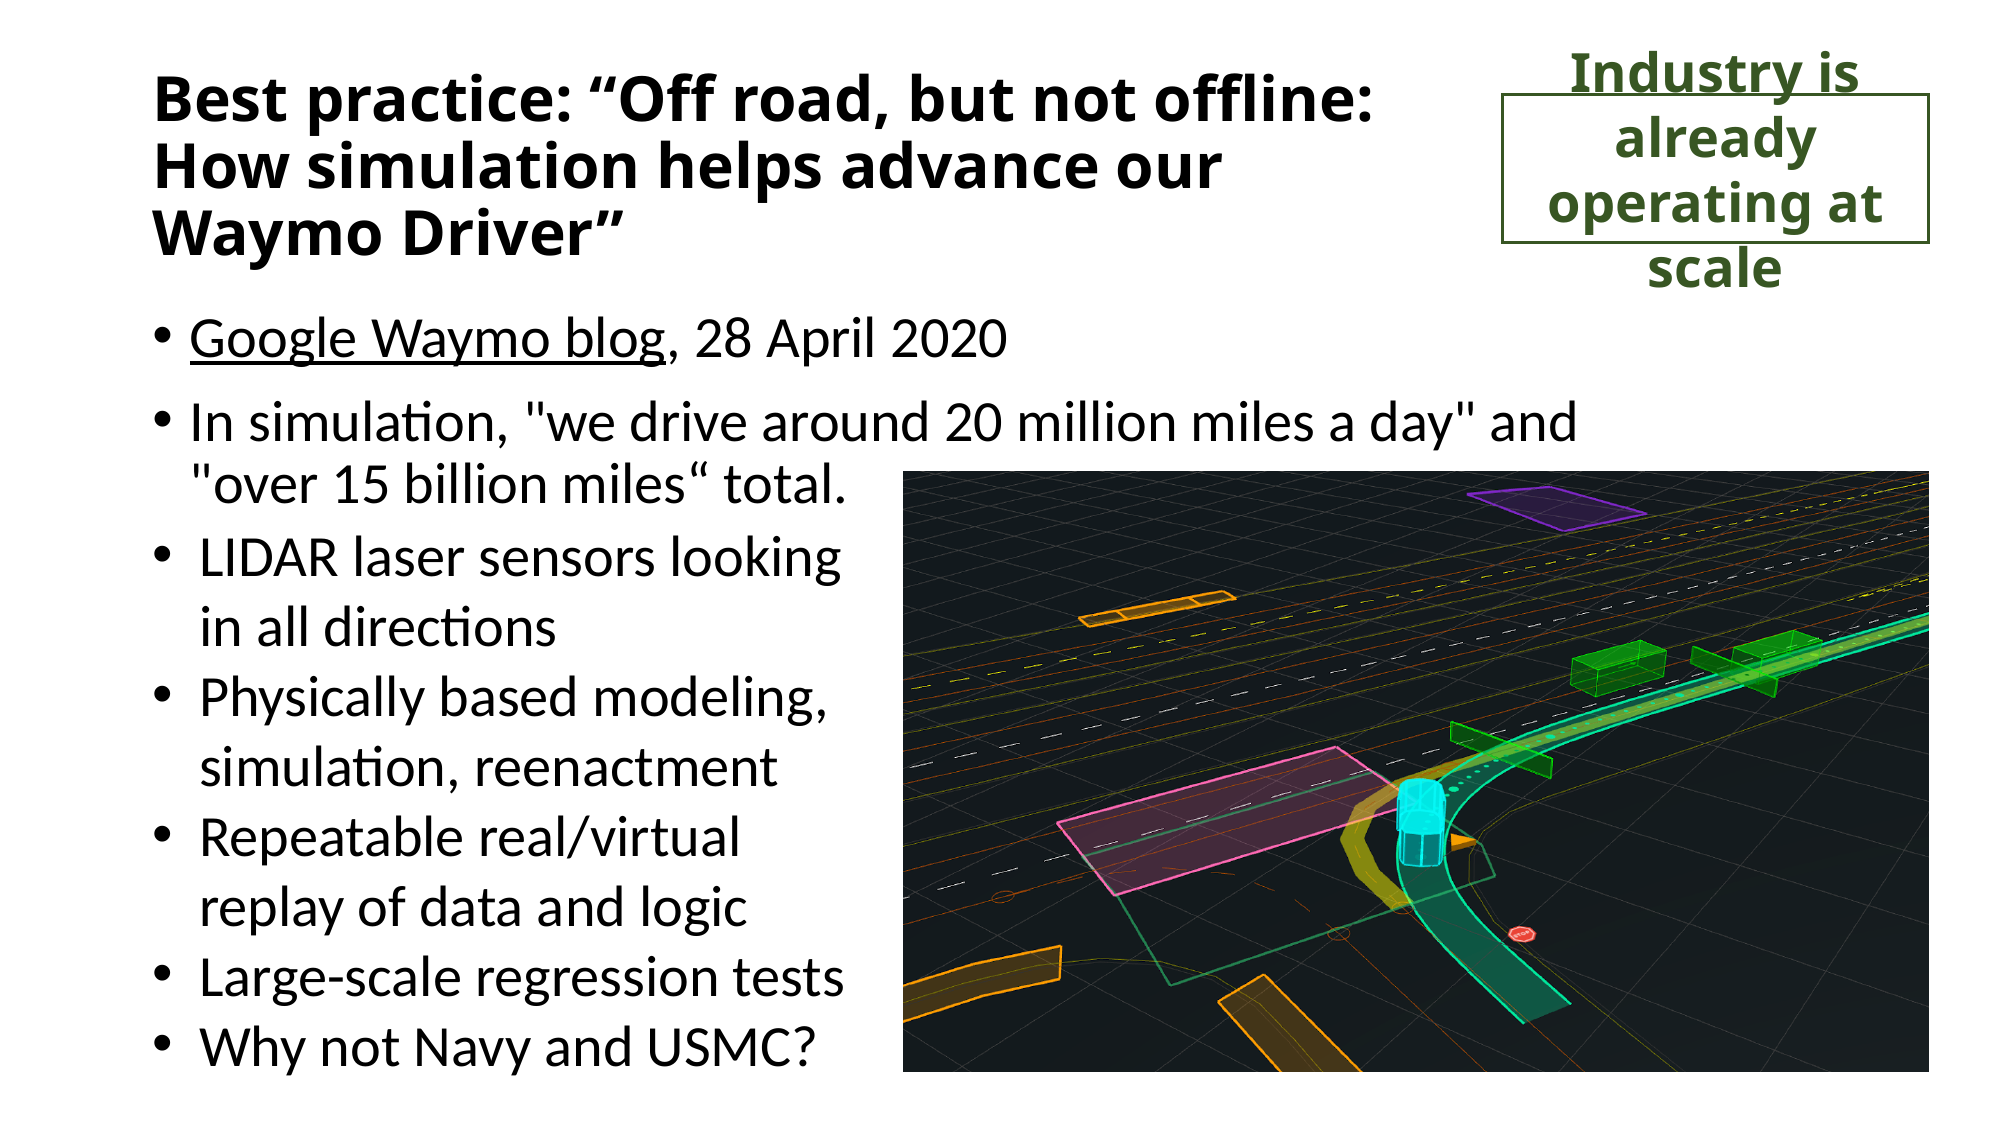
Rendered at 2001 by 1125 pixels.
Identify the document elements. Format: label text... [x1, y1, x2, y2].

list Google Waymo blog, 28 April 2020 In simulation, "we drive around 20 million miles a day" and "over 15 billion miles“ total. [137, 299, 1700, 534]
text_box Industry is already operating at scale [1502, 94, 1929, 243]
picture [903, 471, 1929, 1072]
title Best practice: “Off road, but not offline: How simulation helps advance our Waymo Driver” [137, 59, 1466, 278]
text_box LIDAR laser sensors looking in all directions Physically based modeling, simulation, reenactment Repeatable real/virtual replay of data and logic Large-scale regression tests Why not Navy and USMC? [137, 510, 864, 1086]
